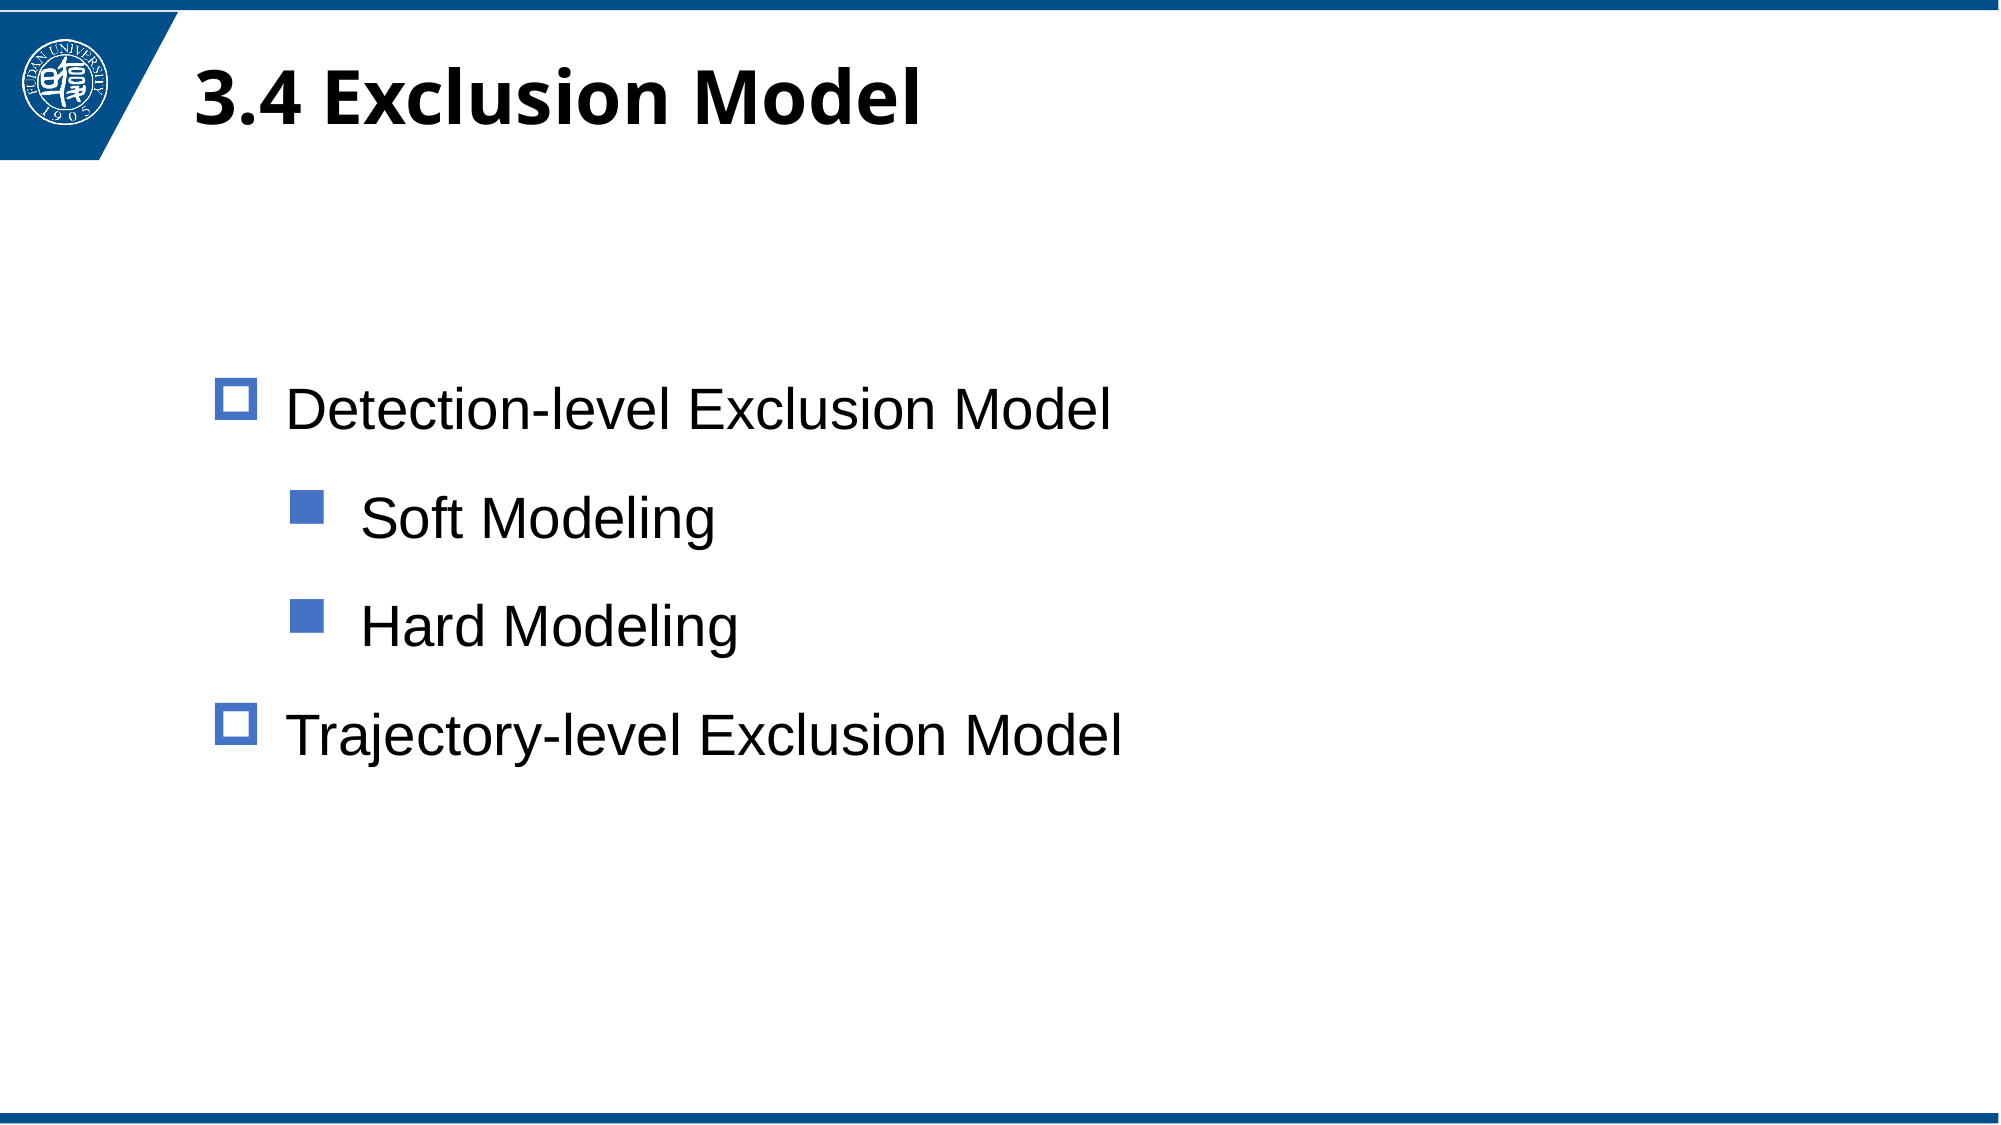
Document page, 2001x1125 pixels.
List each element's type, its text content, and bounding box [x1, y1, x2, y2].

picture [22, 39, 108, 125]
text_box 3.4 Exclusion Model [179, 26, 1861, 175]
list Detection-level Exclusion Model Soft Modeling Hard Modeling Trajectory-level Exclusion Model [210, 354, 1861, 550]
